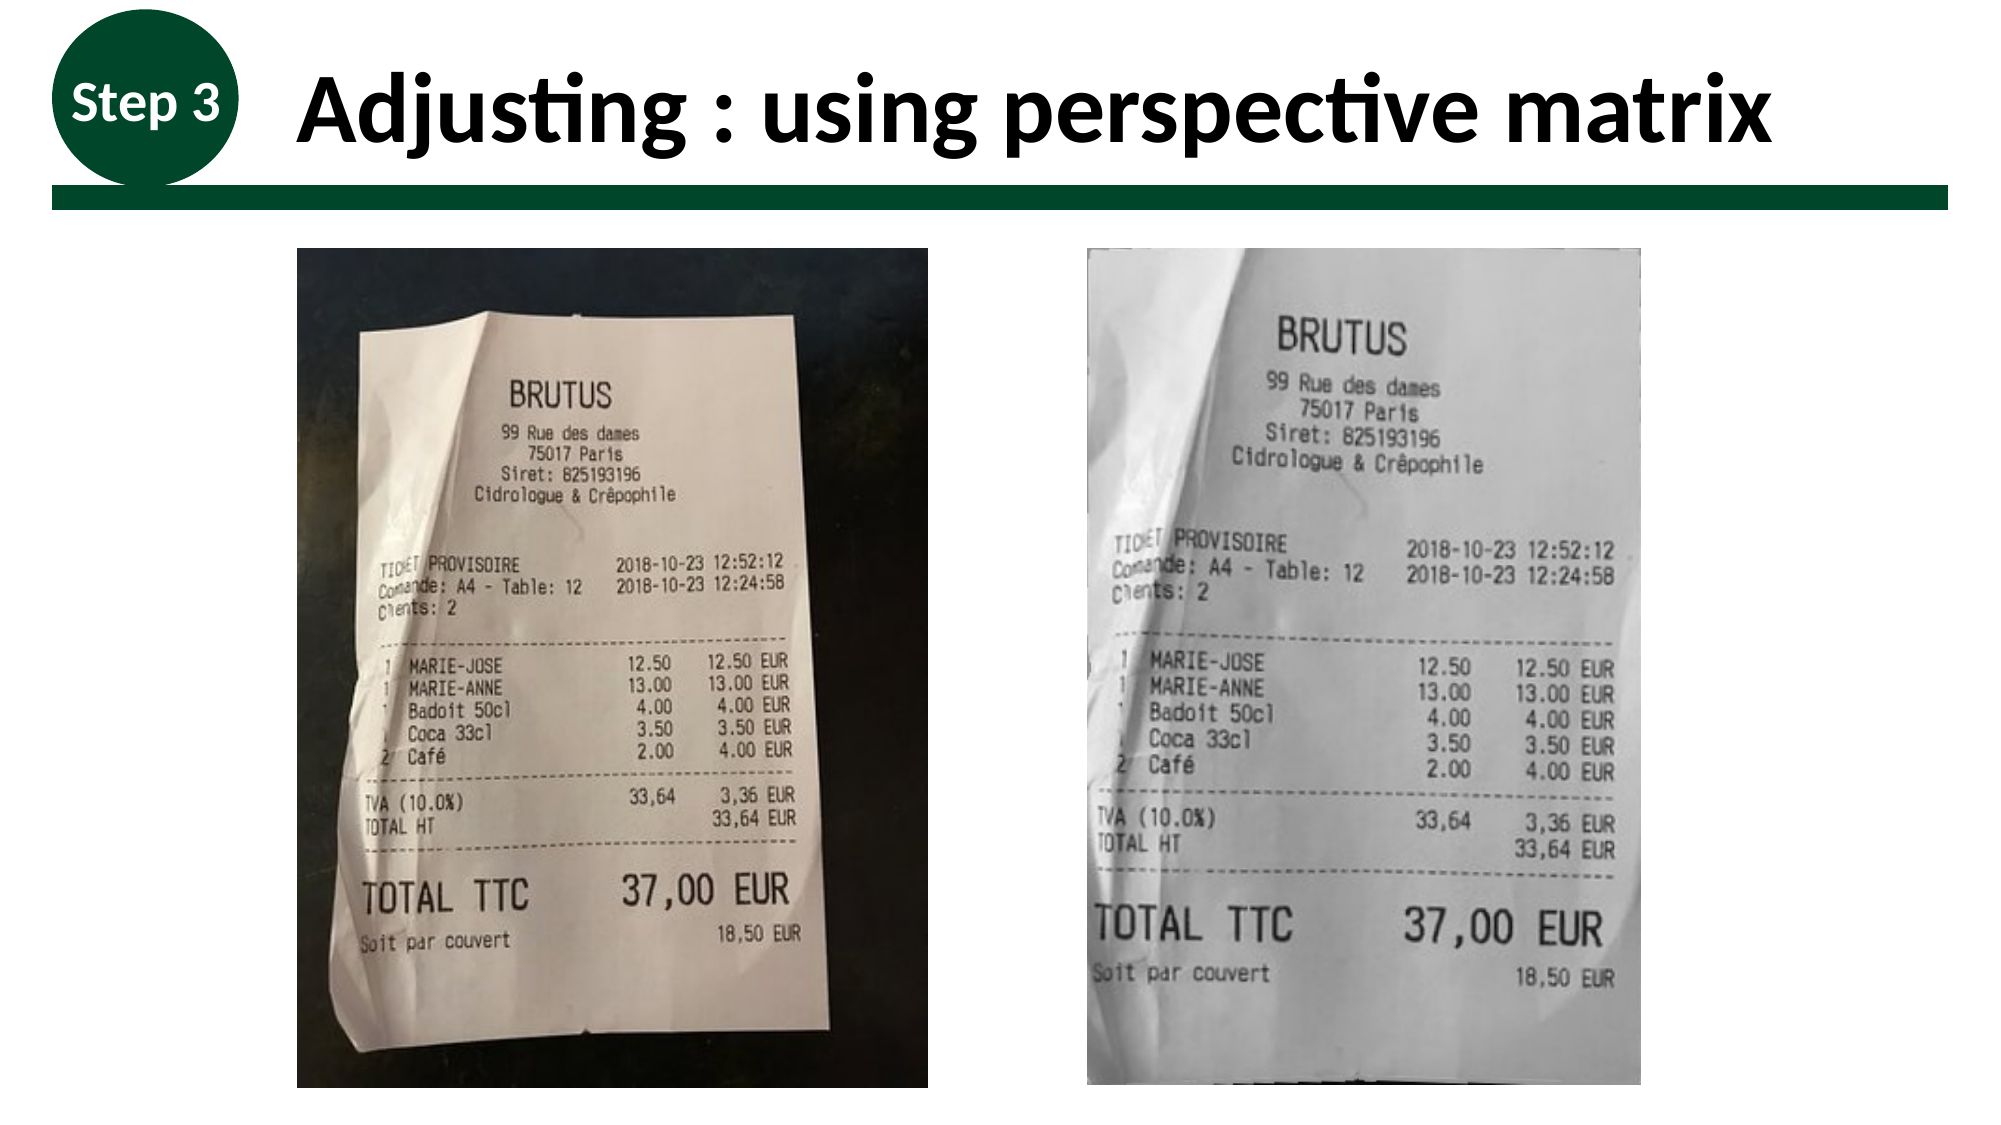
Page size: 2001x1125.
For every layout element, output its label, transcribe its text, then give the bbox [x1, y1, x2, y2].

text_box [63, 140, 228, 187]
picture [1087, 248, 1641, 1085]
text_box [52, 72, 56, 124]
text_box Step 3 [56, 55, 237, 140]
text_box [63, 9, 227, 55]
picture [297, 248, 928, 1088]
text_box [52, 185, 1948, 210]
text_box Adjusting : using perspective matrix [281, 35, 1790, 170]
